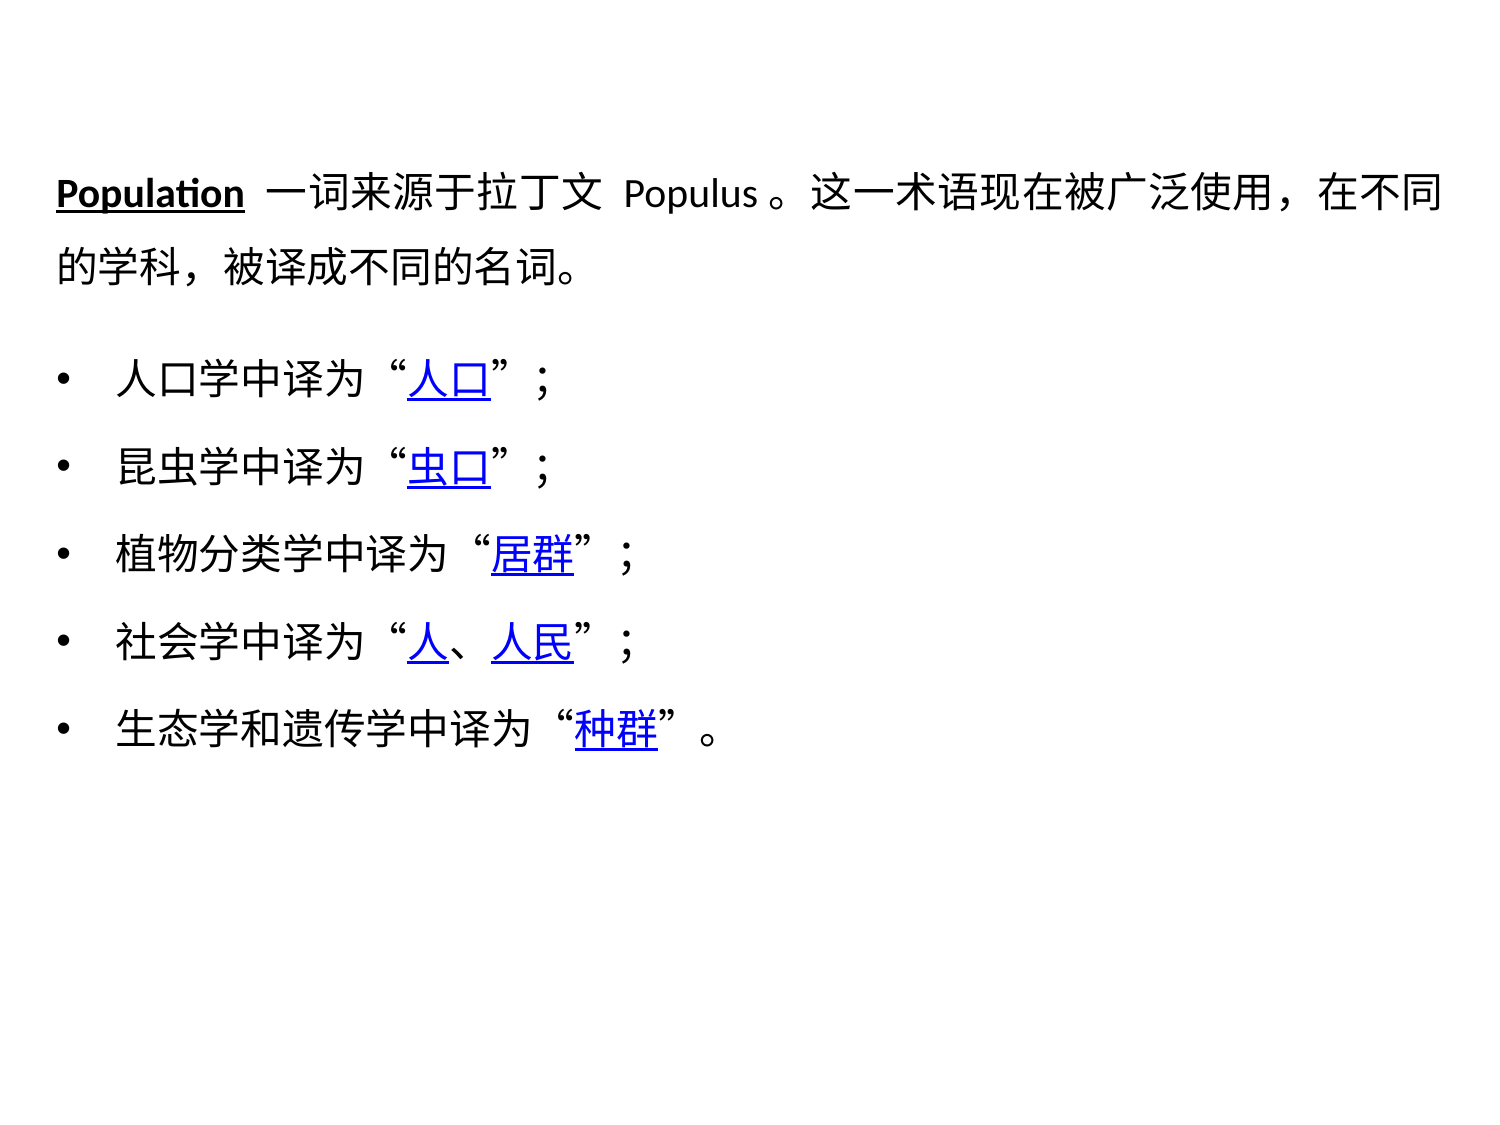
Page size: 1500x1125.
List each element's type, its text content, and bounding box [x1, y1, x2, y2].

list Population 一词来源于拉丁文 Populus。这一术语现在被广泛使用，在不同的学科，被译成不同的名词。 人口学中译为“人口”； 昆虫学中译为“虫口”； 植物分类学中译为“居群”； 社会学中译为“人、人民”； 生态学和遗传学中译为“种群”。 [41, 133, 1459, 786]
